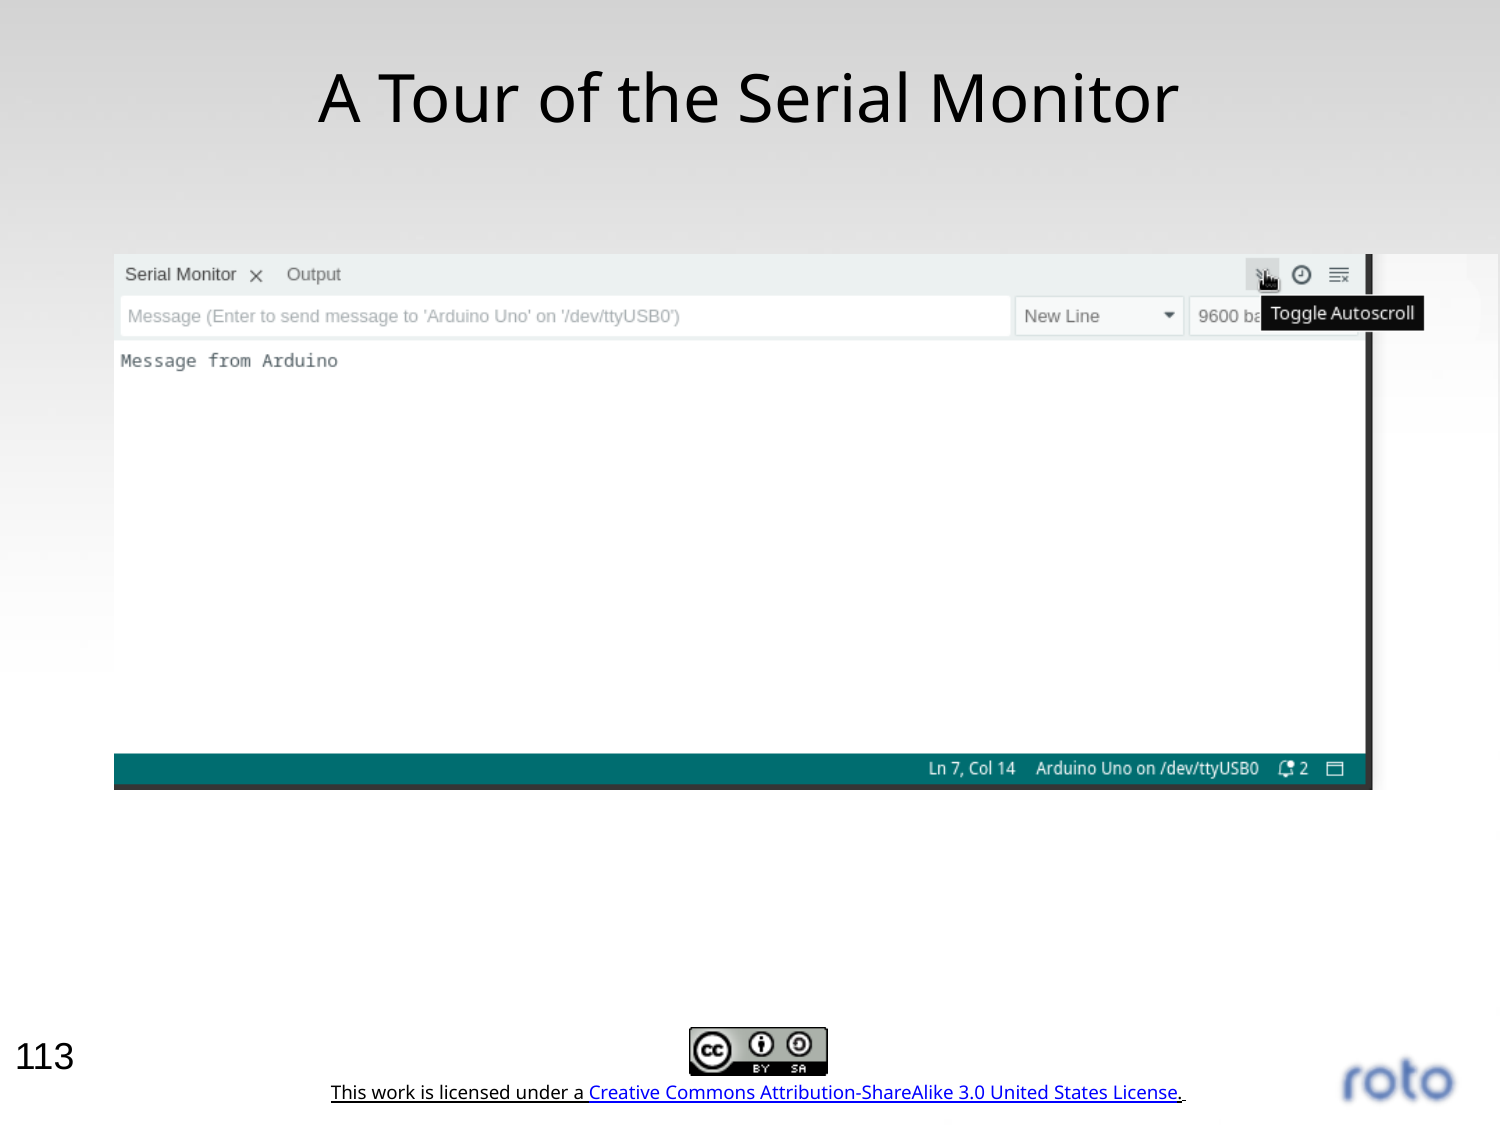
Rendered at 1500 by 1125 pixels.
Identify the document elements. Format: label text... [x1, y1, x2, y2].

picture [0, 0, 1500, 1125]
title A Tour of the Serial Monitor [112, 2, 1388, 190]
